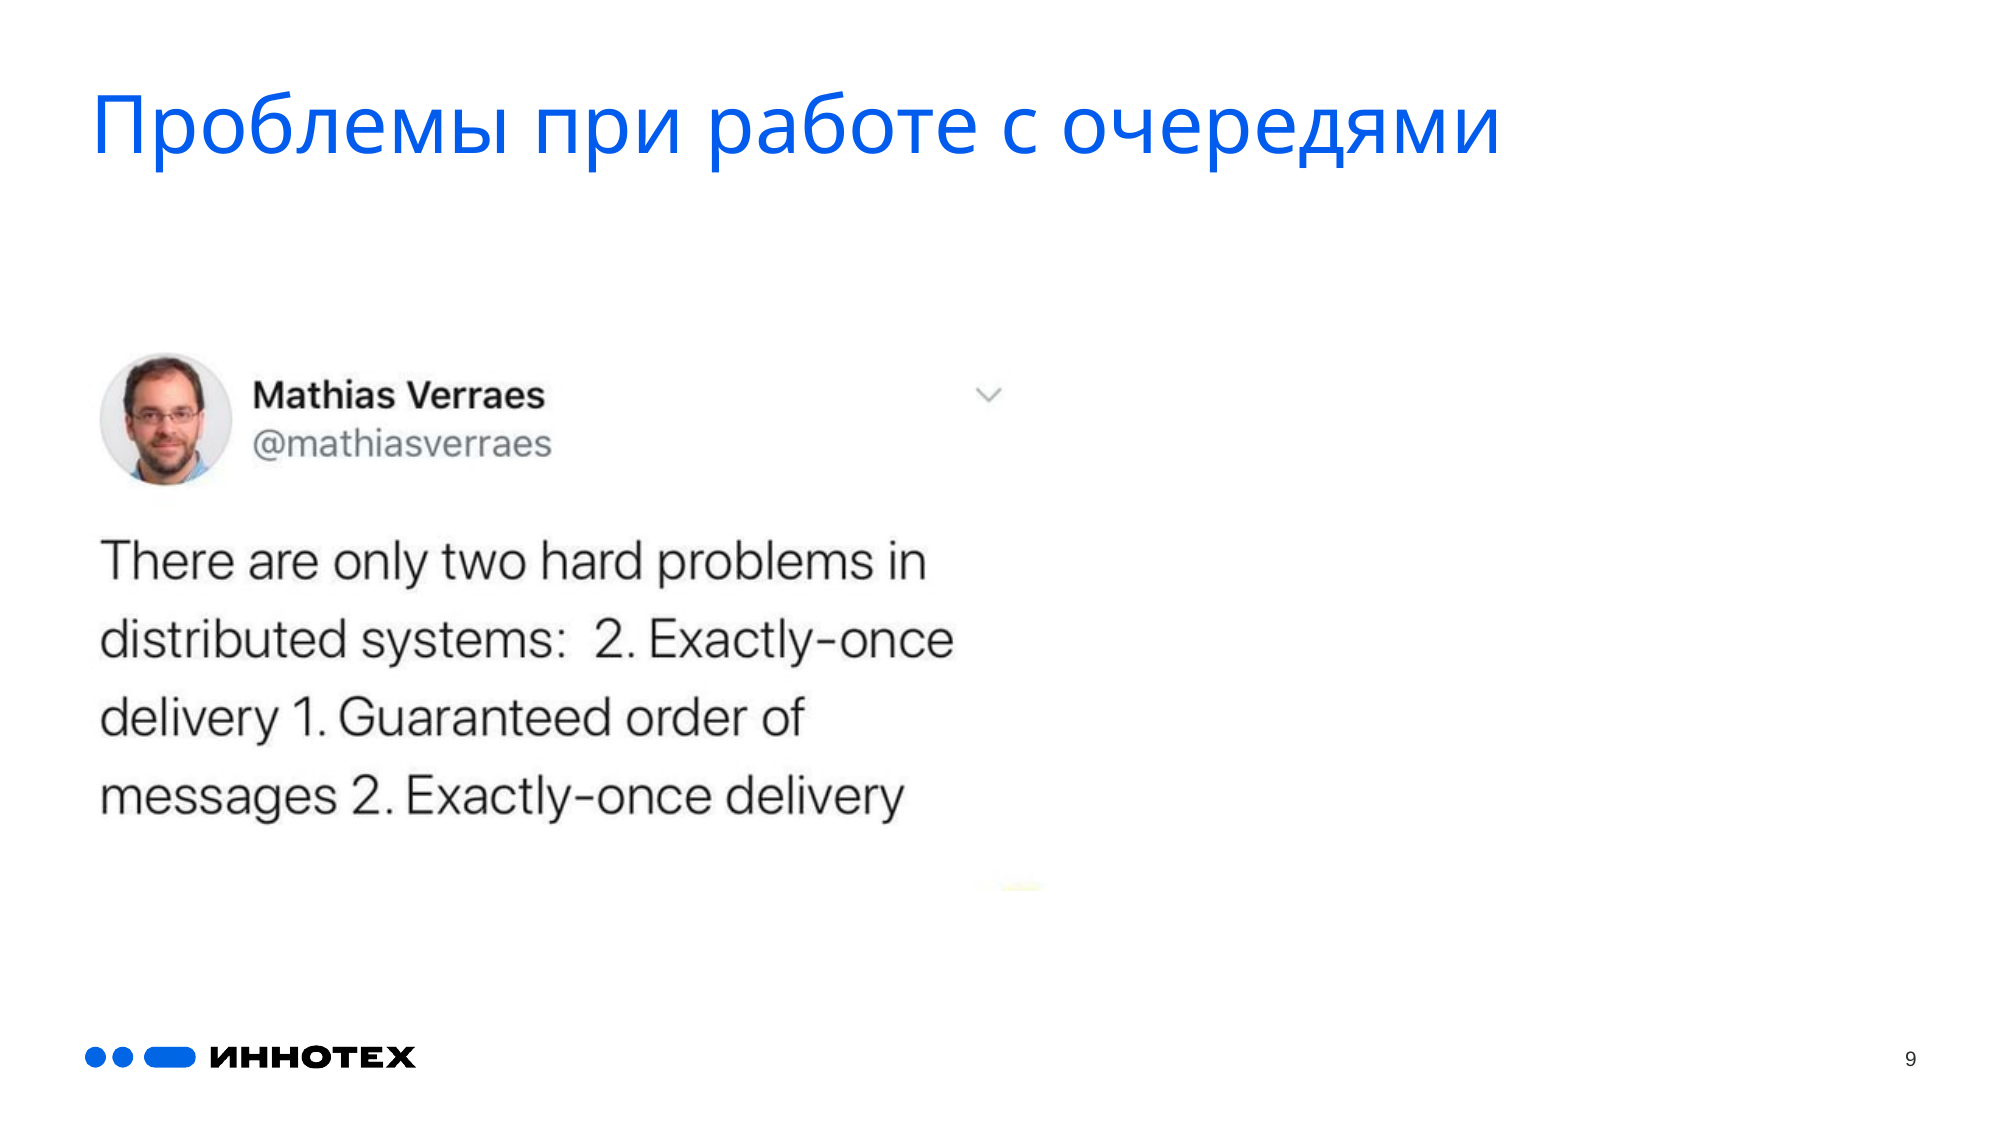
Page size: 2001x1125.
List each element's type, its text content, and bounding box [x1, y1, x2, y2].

title Проблемы при работе с очередями [89, 72, 1954, 212]
picture [52, 333, 1049, 892]
slide_number 9 [1890, 1043, 1918, 1071]
picture [6, 976, 481, 1121]
